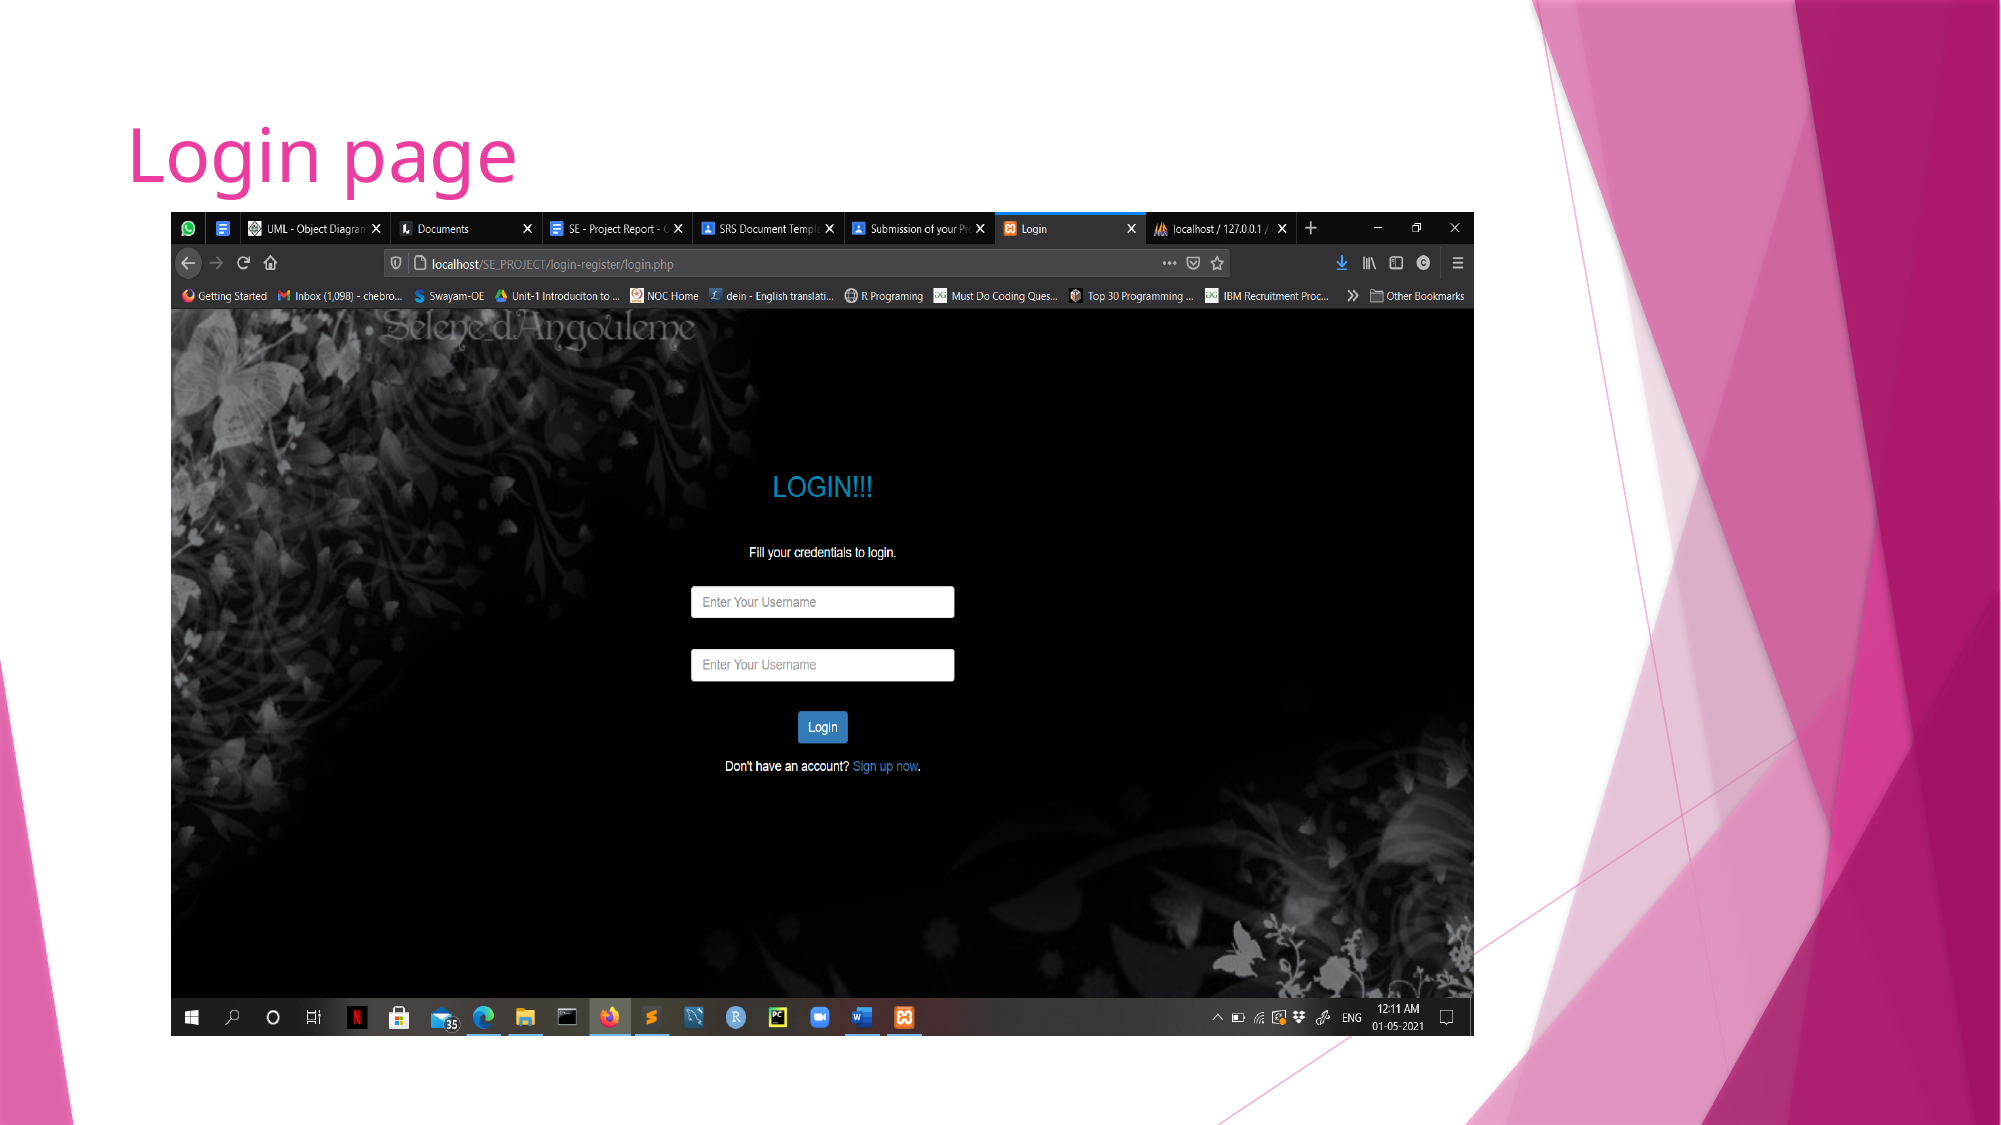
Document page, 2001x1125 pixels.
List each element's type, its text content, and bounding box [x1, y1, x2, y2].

title Login page [111, 99, 1522, 259]
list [170, 211, 1474, 1036]
